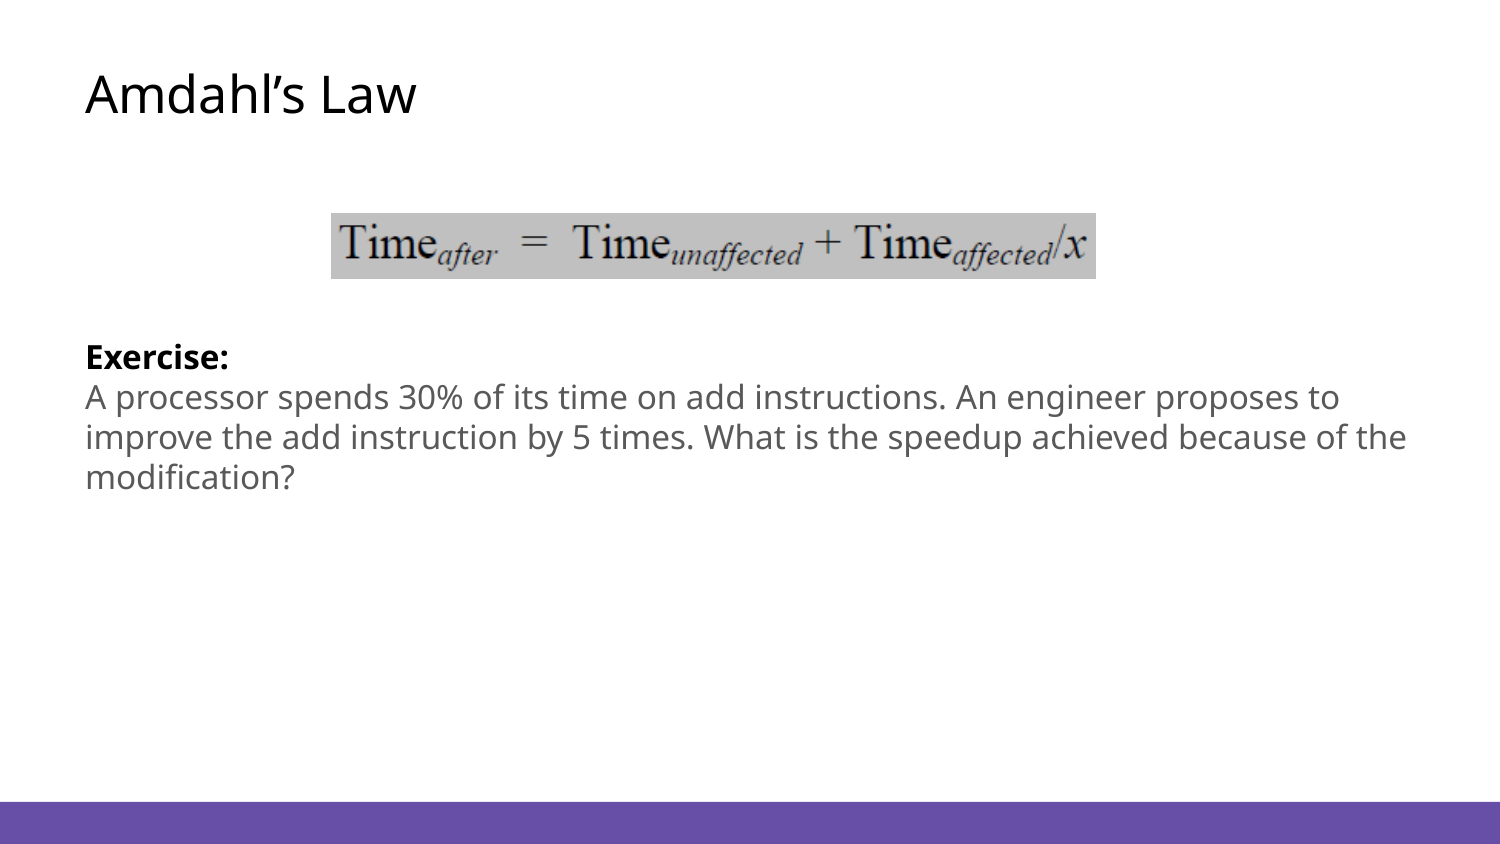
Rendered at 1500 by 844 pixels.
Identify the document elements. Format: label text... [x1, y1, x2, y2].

title Amdahl’s Law [85, 61, 1415, 203]
list Exercise: A processor spends 30% of its time on add instructions. An engineer proposes to improve the add instruction by 5 times. What is the speedup achieved because of the modification? [85, 336, 1415, 811]
picture [331, 213, 1096, 279]
